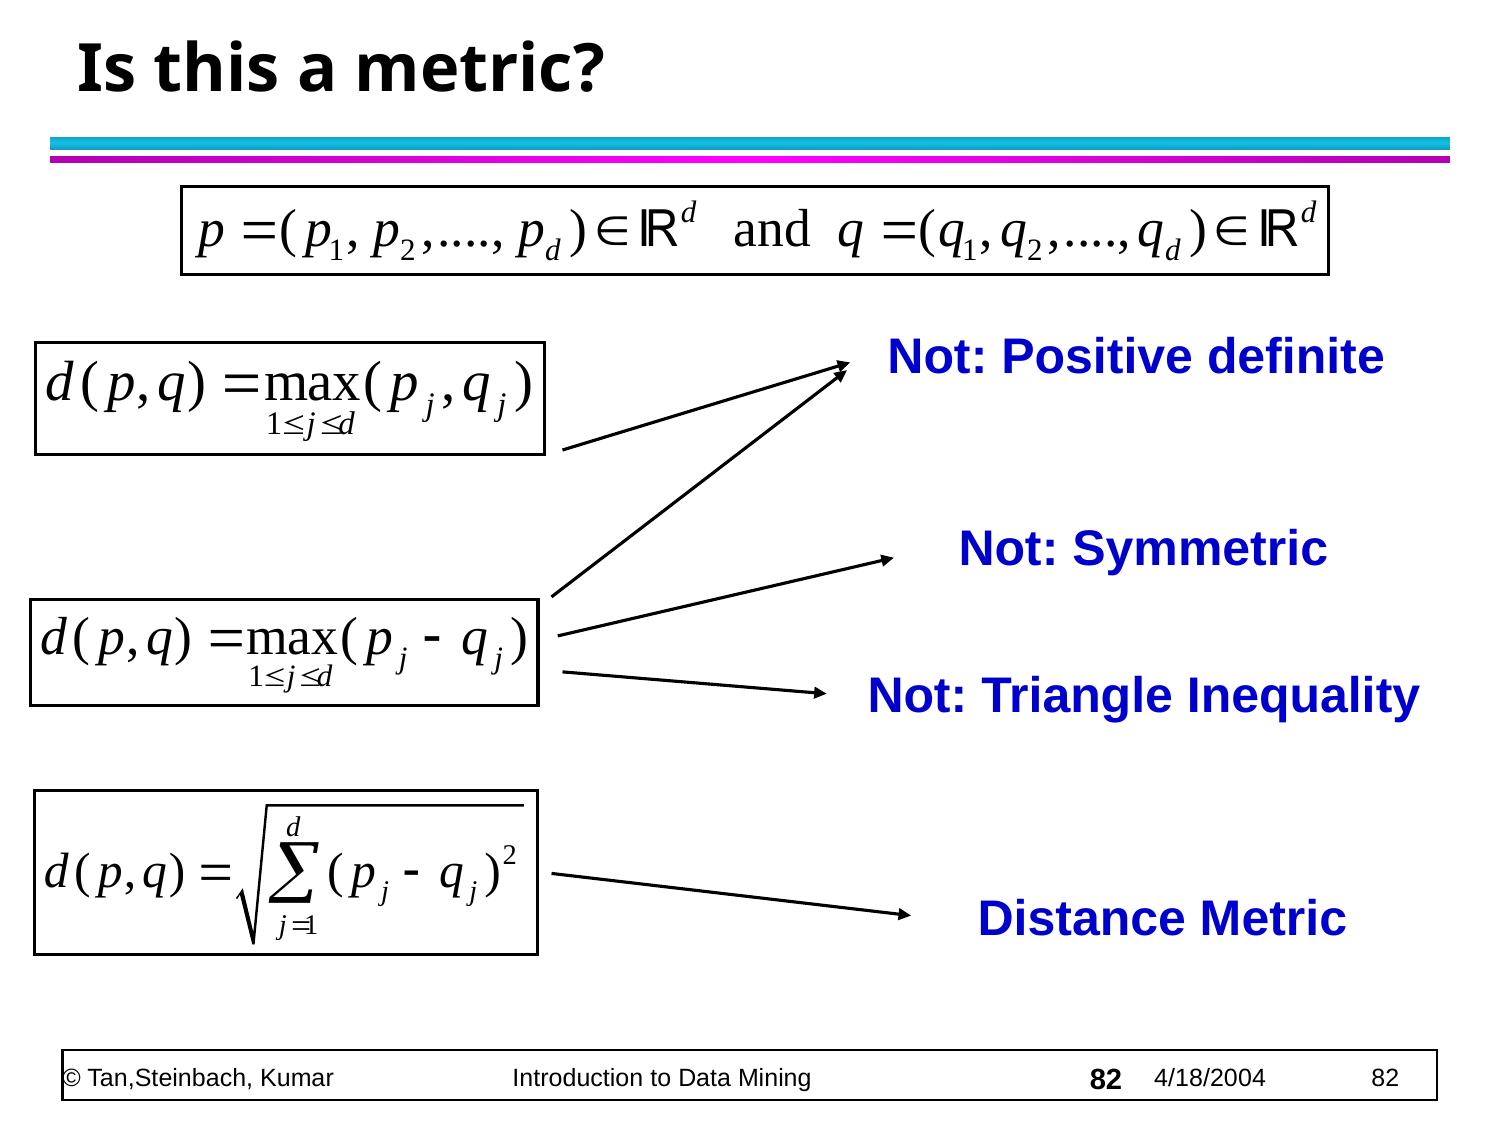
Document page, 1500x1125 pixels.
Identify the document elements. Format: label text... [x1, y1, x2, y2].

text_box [32, 600, 537, 704]
title Is this a metric? [61, 24, 1422, 113]
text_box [36, 791, 537, 954]
text_box [551, 873, 911, 921]
text_box [562, 671, 827, 699]
text_box Not: Symmetric [943, 507, 1344, 583]
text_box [36, 343, 544, 454]
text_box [182, 187, 1328, 274]
text_box Not: Triangle Inequality [852, 654, 1436, 730]
slide_number 82 [1074, 1052, 1425, 1103]
text_box [562, 360, 850, 451]
text_box [551, 370, 847, 597]
text_box Distance Metric [963, 878, 1363, 954]
text_box [557, 554, 894, 637]
text_box Not: Positive definite [872, 315, 1401, 391]
